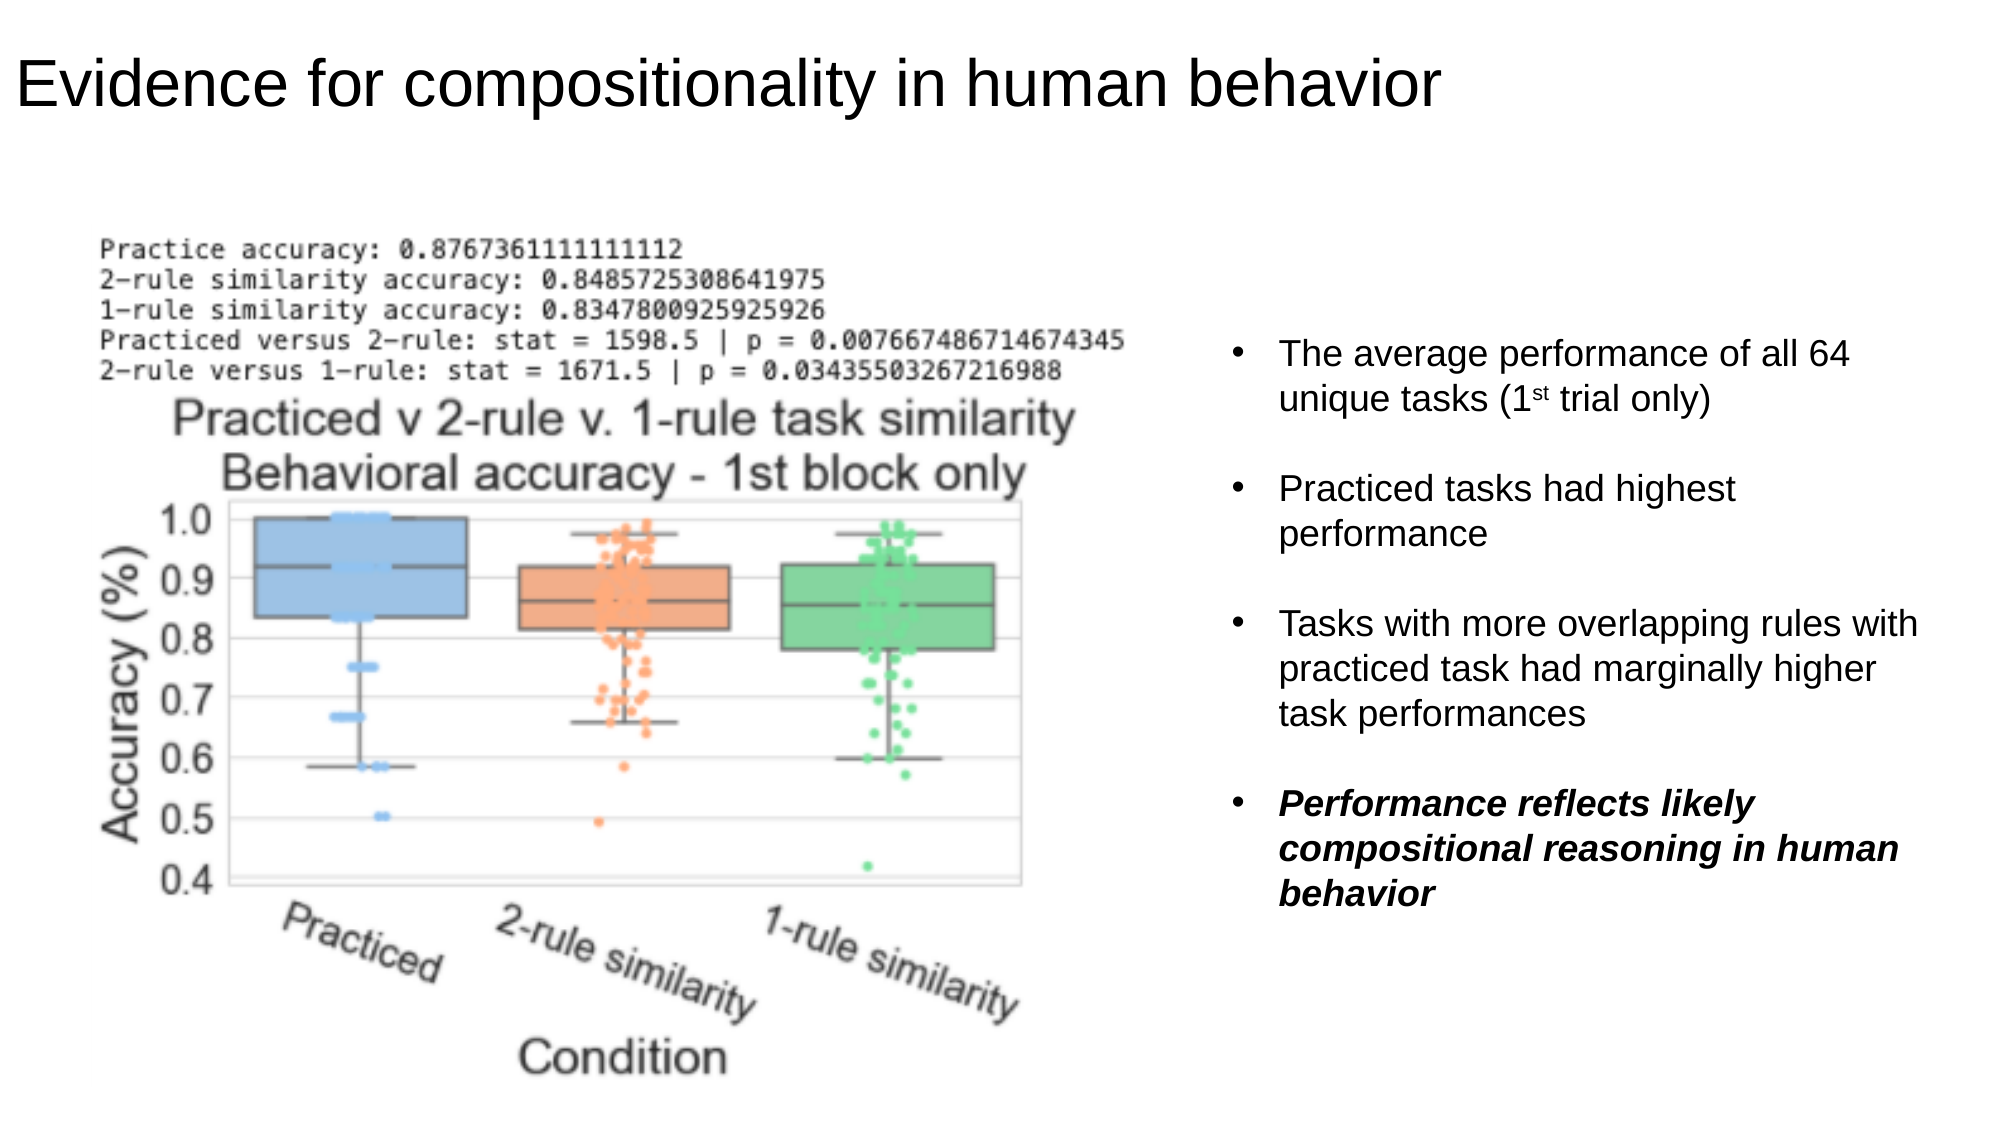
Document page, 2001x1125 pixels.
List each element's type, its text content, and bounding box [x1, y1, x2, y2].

text_box The average performance of all 64 unique tasks (1st trial only) Practiced tasks had highest performance Tasks with more overlapping rules with practiced task had marginally higher task performances Performance reflects likely compositional reasoning in human behavior [1216, 321, 1939, 922]
picture [90, 224, 1147, 1087]
title Evidence for compositionality in human behavior [0, 3, 1939, 167]
